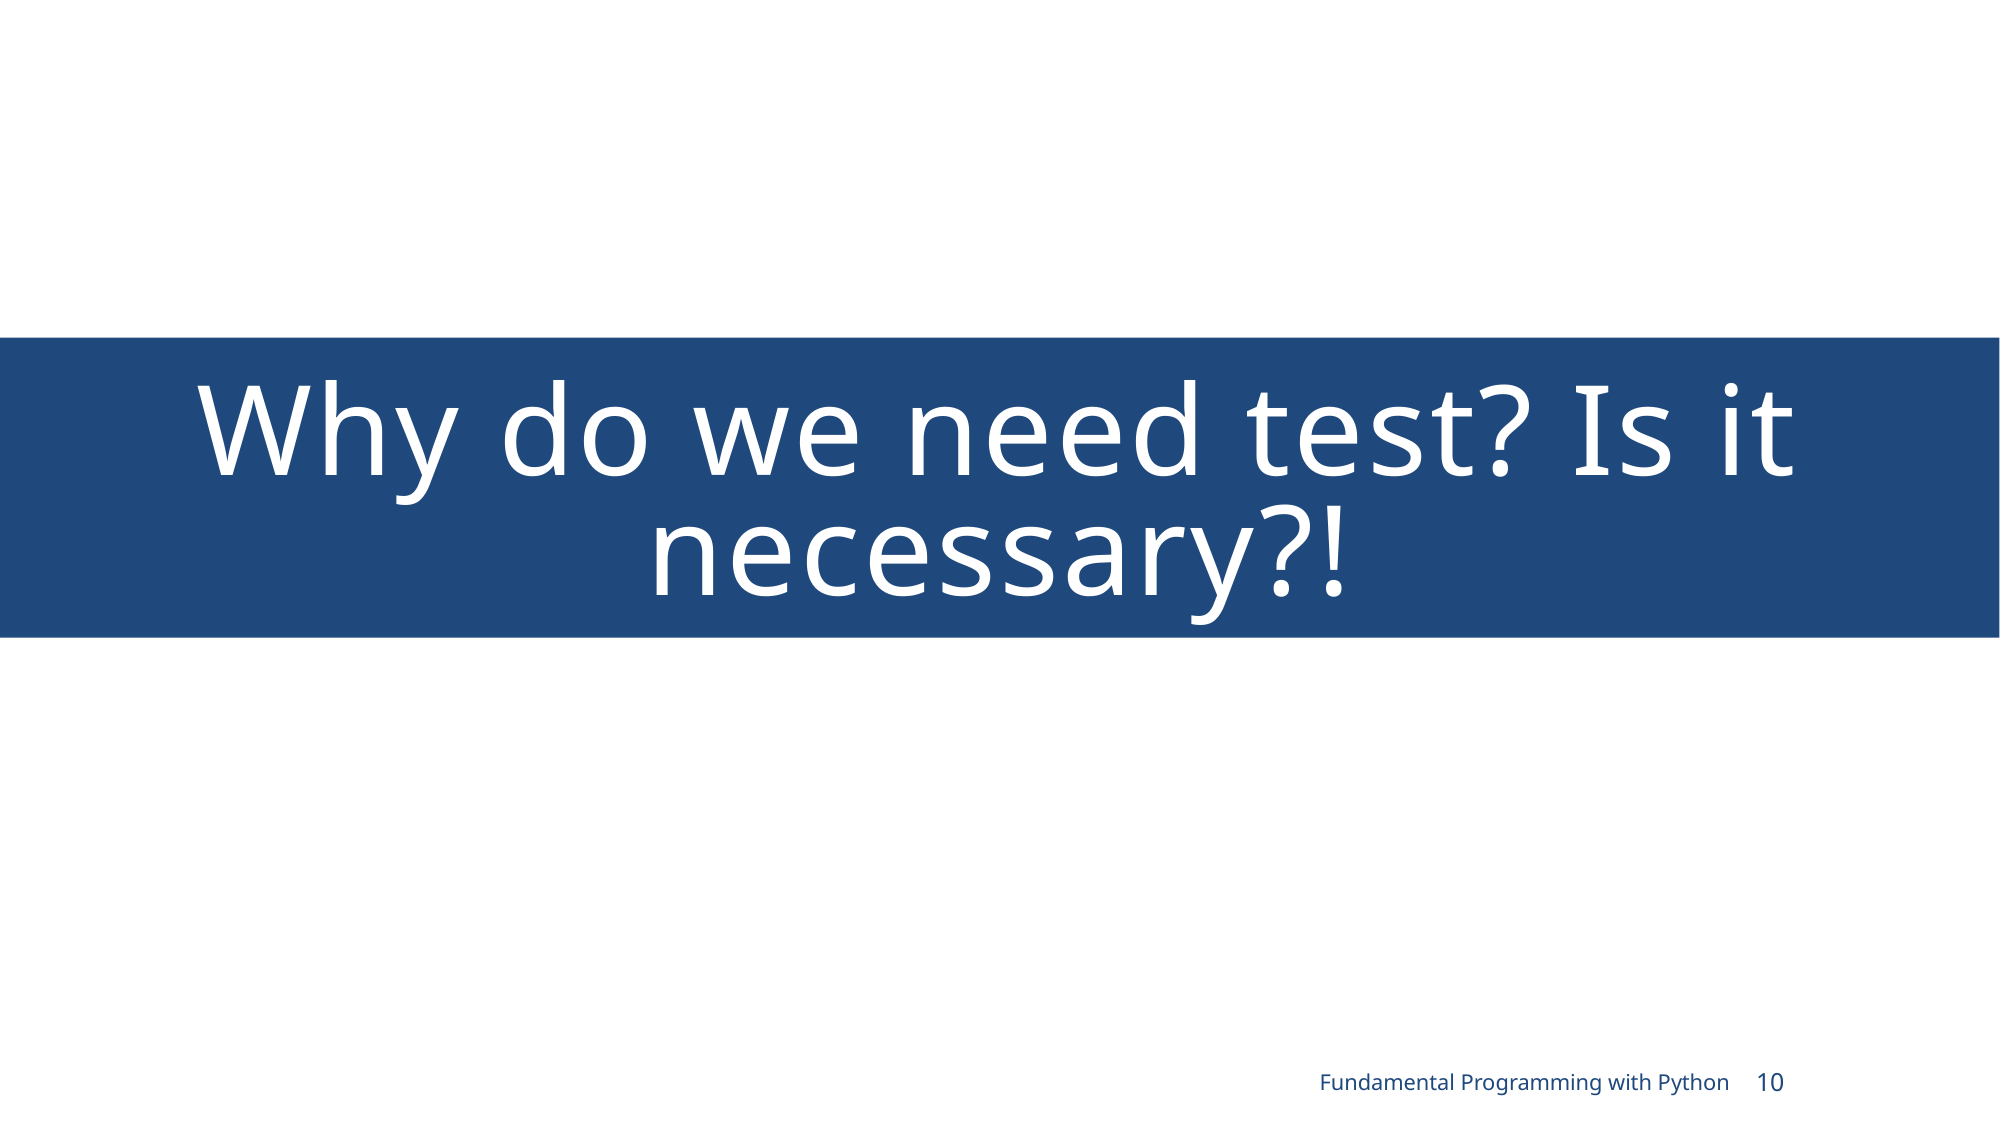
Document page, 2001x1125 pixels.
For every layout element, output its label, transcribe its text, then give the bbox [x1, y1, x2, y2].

footer Fundamental Programming with Python [918, 1053, 1746, 1114]
title Why do we need test? Is it necessary?! [136, 362, 1862, 638]
slide_number 10 [1748, 1053, 1904, 1114]
